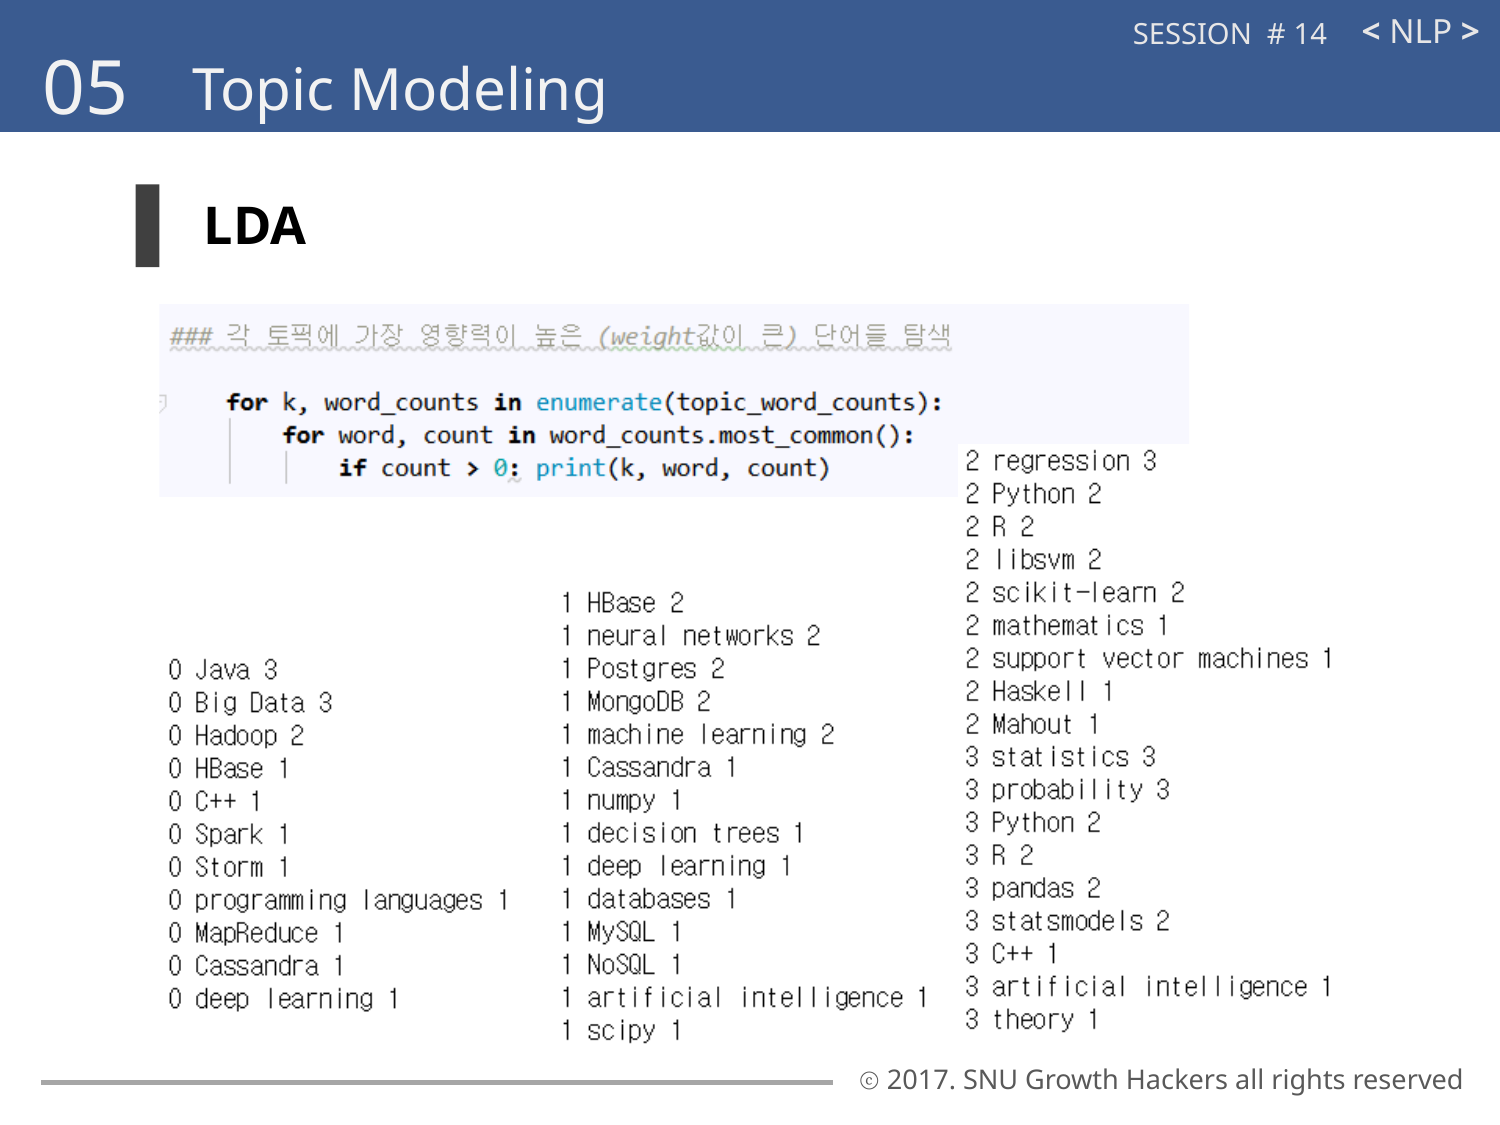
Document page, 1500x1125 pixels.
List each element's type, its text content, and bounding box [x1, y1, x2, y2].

picture [553, 586, 937, 1048]
text_box < NLP > [1346, 2, 1495, 58]
picture [159, 653, 532, 1019]
text_box 05 [27, 32, 144, 138]
text_box Topic Modeling [177, 44, 623, 130]
text_box ⓒ 2017. SNU Growth Hackers all rights reserved [844, 1055, 1495, 1103]
text_box LDA [188, 175, 1053, 273]
text_box SESSION # 14 [1118, 7, 1350, 58]
text_box [135, 183, 160, 268]
picture [159, 304, 1339, 1038]
text_box [0, 0, 1500, 132]
